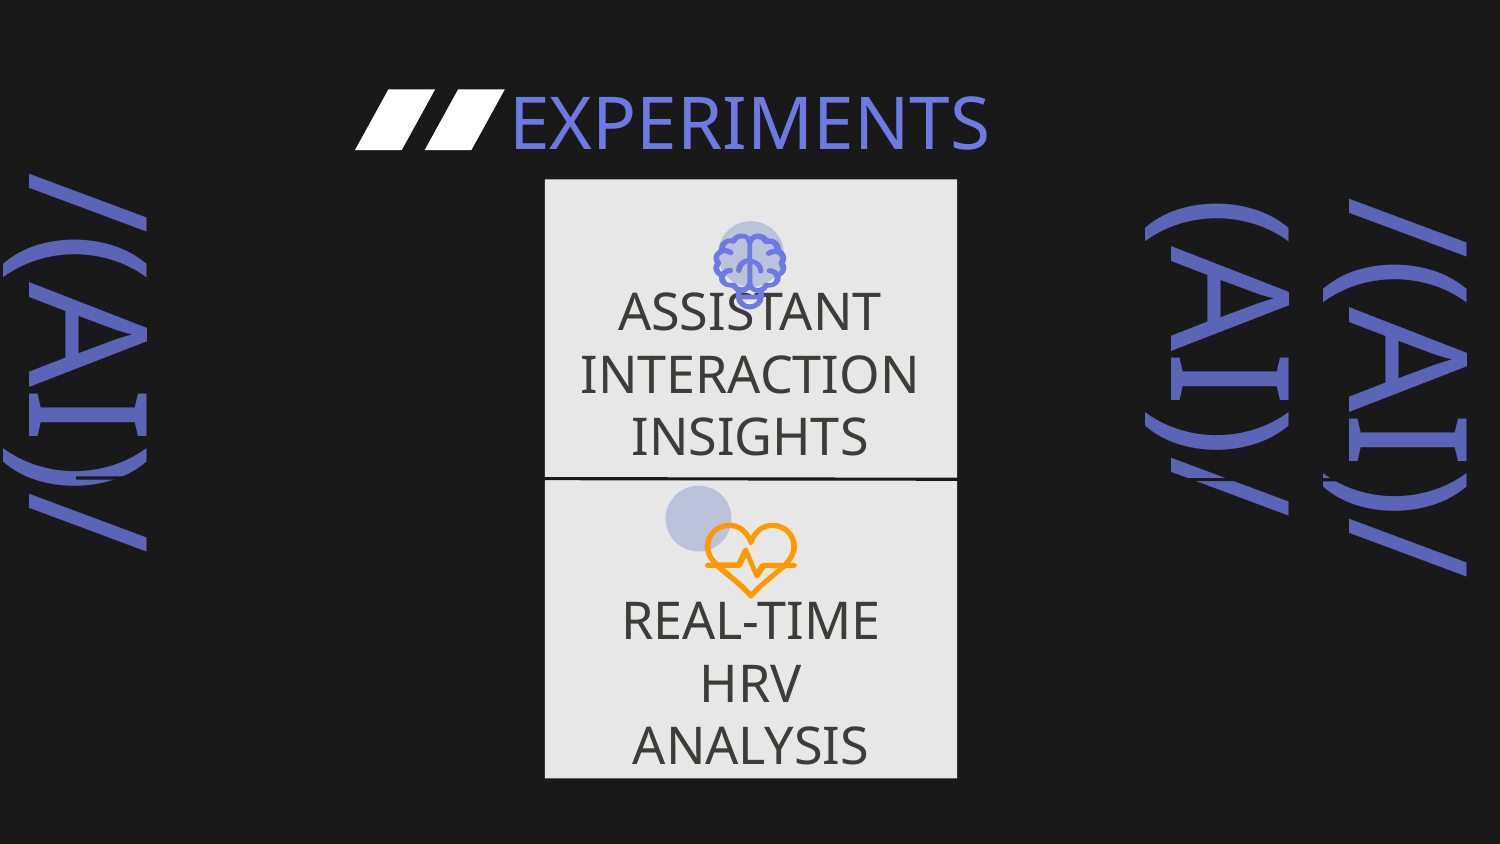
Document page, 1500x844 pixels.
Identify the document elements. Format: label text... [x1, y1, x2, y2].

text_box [354, 89, 506, 151]
text_box [713, 233, 787, 310]
text_box [544, 179, 958, 476]
text_box [665, 489, 732, 552]
text_box [753, 240, 780, 287]
text_box [720, 239, 747, 286]
title REAL-TIME HRV ANALYSIS [561, 621, 941, 741]
title ASSISTANT INTERACTION INSIGHTS [543, 329, 957, 416]
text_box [75, 477, 1425, 481]
text_box [704, 522, 797, 599]
title EXPERIMENTS [118, 72, 1382, 167]
text_box [719, 221, 784, 251]
text_box [544, 489, 958, 779]
